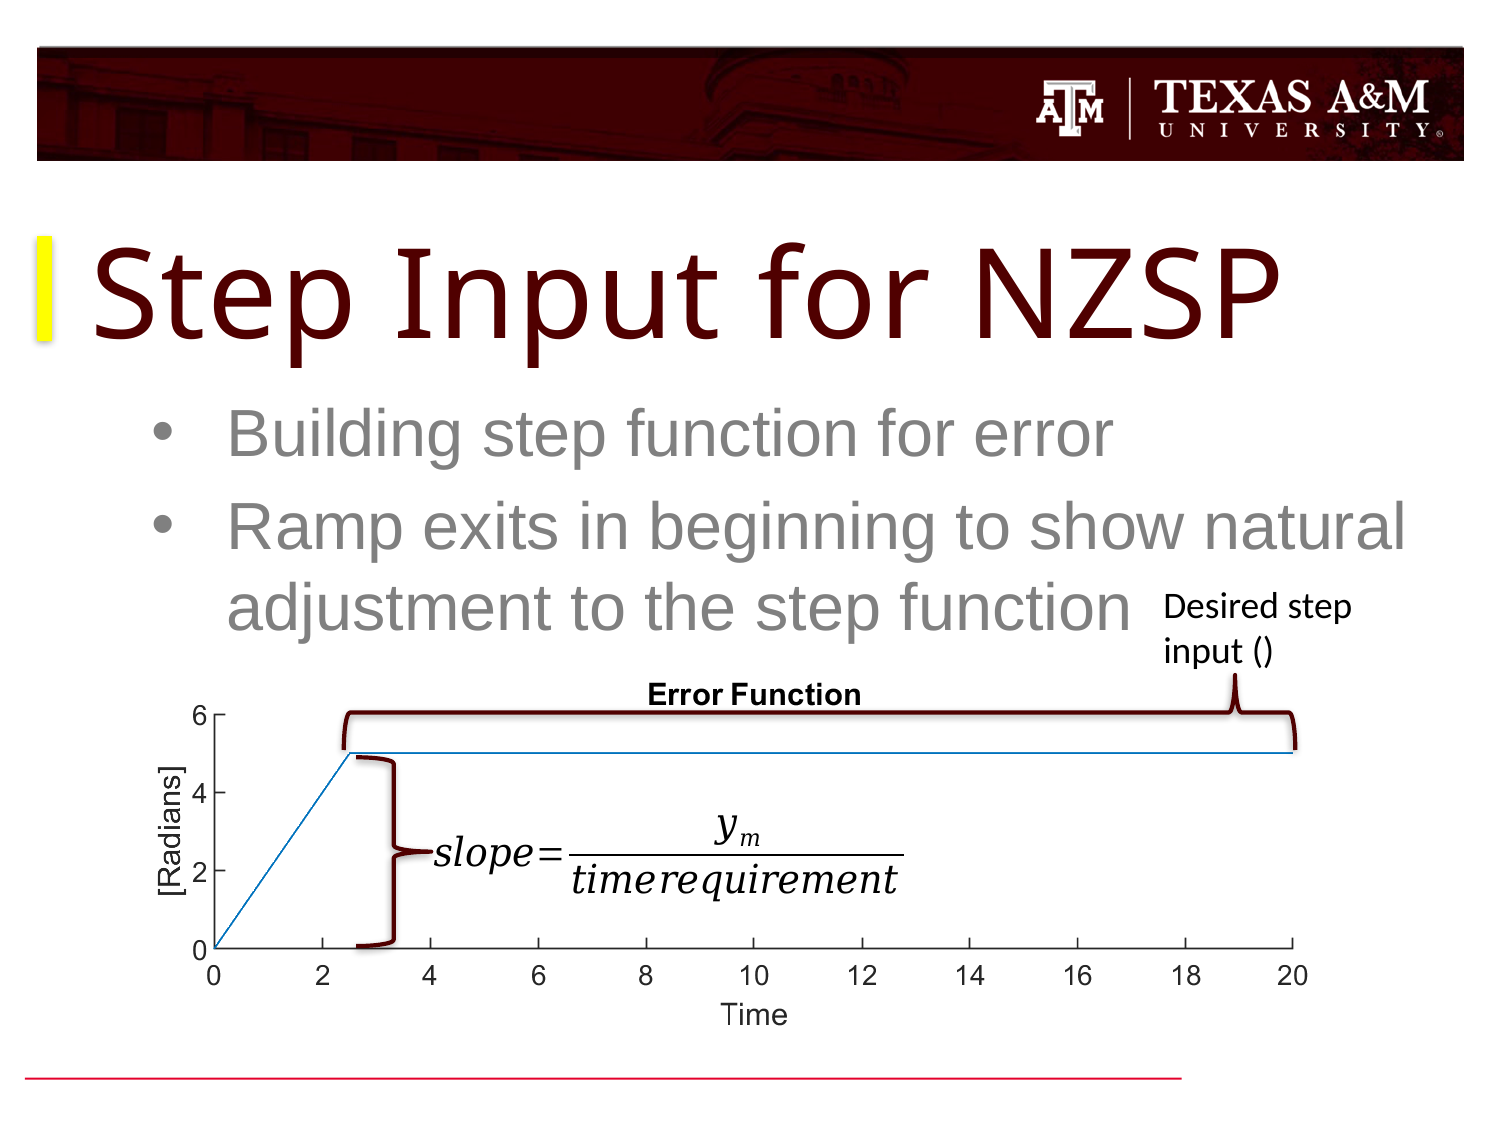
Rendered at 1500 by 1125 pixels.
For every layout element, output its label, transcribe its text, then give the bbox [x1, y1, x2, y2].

title Step Input for NZSP [75, 195, 1425, 383]
picture [33, 667, 1426, 1031]
picture [37, 45, 1464, 161]
list Building step function for error Ramp exits in beginning to show natural adjustment to the step function [136, 382, 1425, 667]
